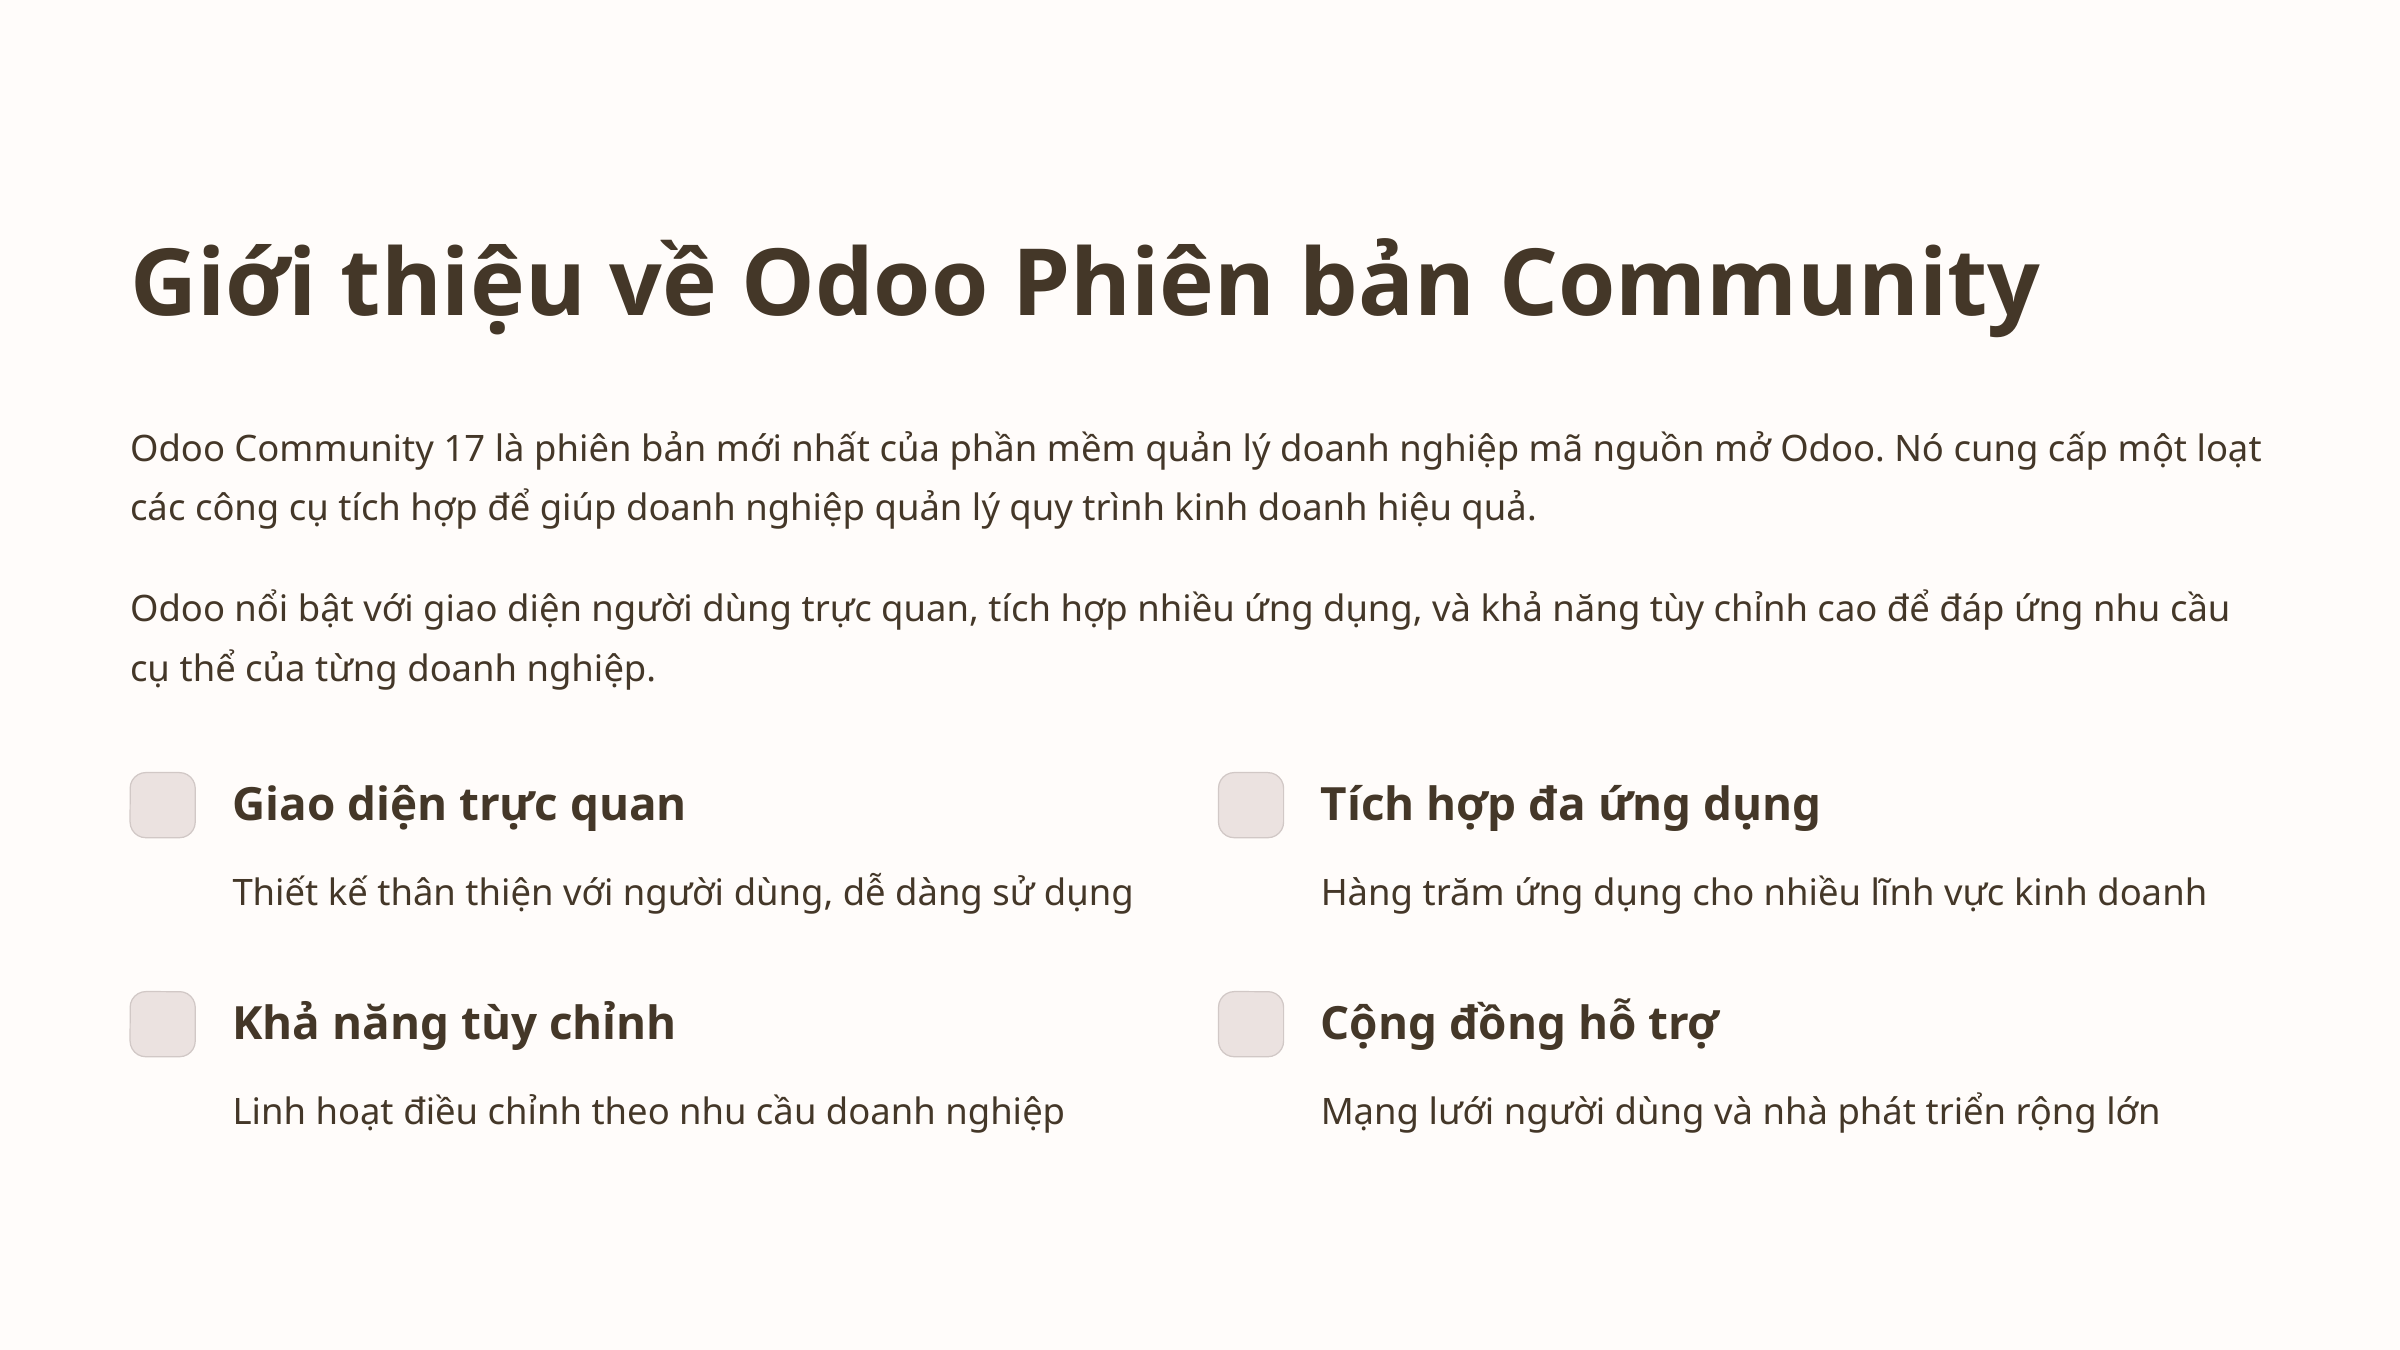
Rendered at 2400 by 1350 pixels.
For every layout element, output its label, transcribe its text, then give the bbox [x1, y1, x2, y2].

text_box Linh hoạt điều chỉnh theo nhu cầu doanh nghiệp [232, 1072, 1182, 1132]
text_box Mạng lưới người dùng và nhà phát triển rộng lớn [1320, 1072, 2270, 1132]
text_box Cộng đồng hỗ trợ [1320, 991, 1786, 1050]
text_box Tích hợp đa ứng dụng [1320, 772, 1786, 831]
text_box [1218, 991, 1284, 1057]
text_box [130, 991, 196, 1057]
text_box Odoo Community 17 là phiên bản mới nhất của phần mềm quản lý doanh nghiệp mã nguồn mở Odoo. Nó cung cấp một loạt các công cụ tích hợp để giúp doanh nghiệp quản lý quy trình kinh doanh hiệu quả. [130, 408, 2270, 528]
text_box Hàng trăm ứng dụng cho nhiều lĩnh vực kinh doanh [1320, 853, 2270, 913]
text_box [130, 772, 196, 838]
text_box Khả năng tùy chỉnh [232, 991, 698, 1050]
text_box Giới thiệu về Odoo Phiên bản Community [130, 218, 1760, 335]
text_box Giao diện trực quan [232, 772, 698, 831]
text_box Odoo nổi bật với giao diện người dùng trực quan, tích hợp nhiều ứng dụng, và khả năng tùy chỉnh cao để đáp ứng nhu cầu cụ thể của từng doanh nghiệp. [130, 569, 2270, 689]
text_box Thiết kế thân thiện với người dùng, dễ dàng sử dụng [232, 853, 1182, 913]
text_box [1218, 772, 1284, 838]
